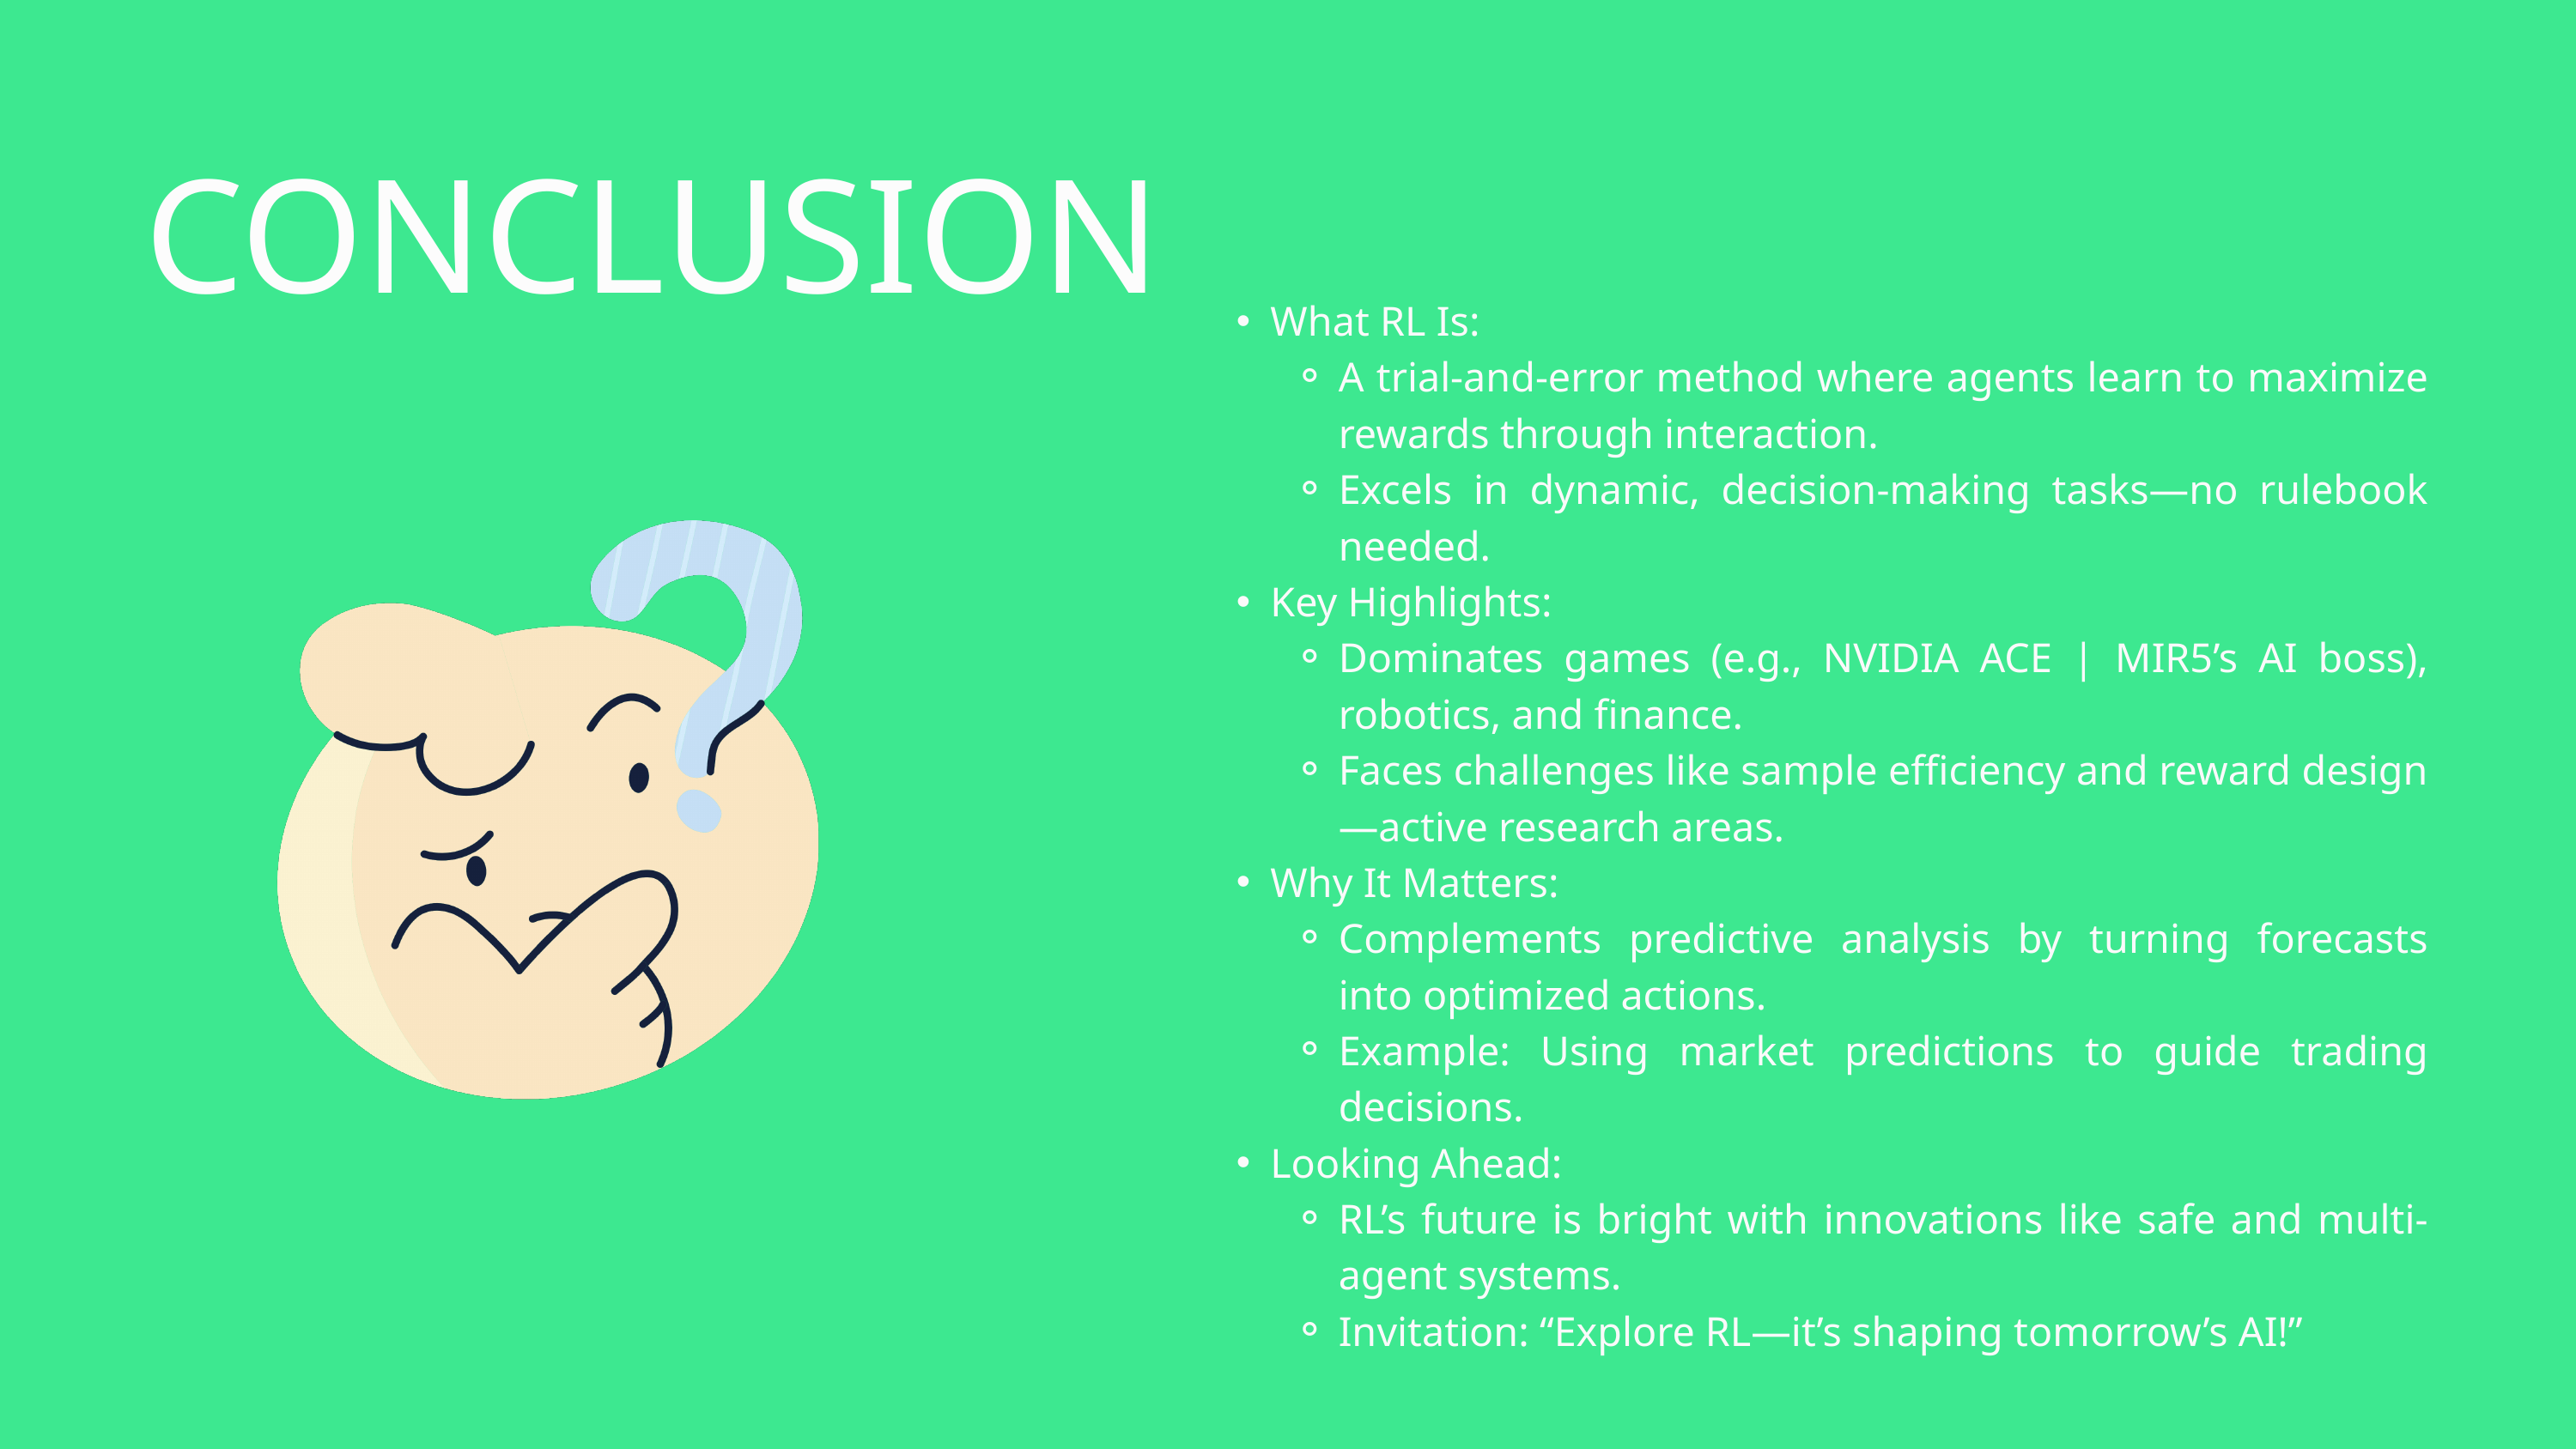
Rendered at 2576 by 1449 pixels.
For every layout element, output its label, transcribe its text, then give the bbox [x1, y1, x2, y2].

text_box CONCLUSION [144, 167, 2155, 325]
text_box What RL Is: A trial-and-error method where agents learn to maximize rewards through interaction. Excels in dynamic, decision-making tasks—no rulebook needed. Key Highlights: Dominates games (e.g., NVIDIA ACE | MIR5’s AI boss), robotics, and finance. Faces challenges like sample efficiency and reward design—active research areas. Why It Matters: Complements predictive analysis by turning forecasts into optimized actions. Example: Using market predictions to guide trading decisions. Looking Ahead: RL’s future is bright with innovations like safe and multi-agent systems. Invitation: “Explore RL—it’s shaping tomorrow’s AI!” [1202, 288, 2430, 1355]
text_box [276, 520, 819, 1100]
